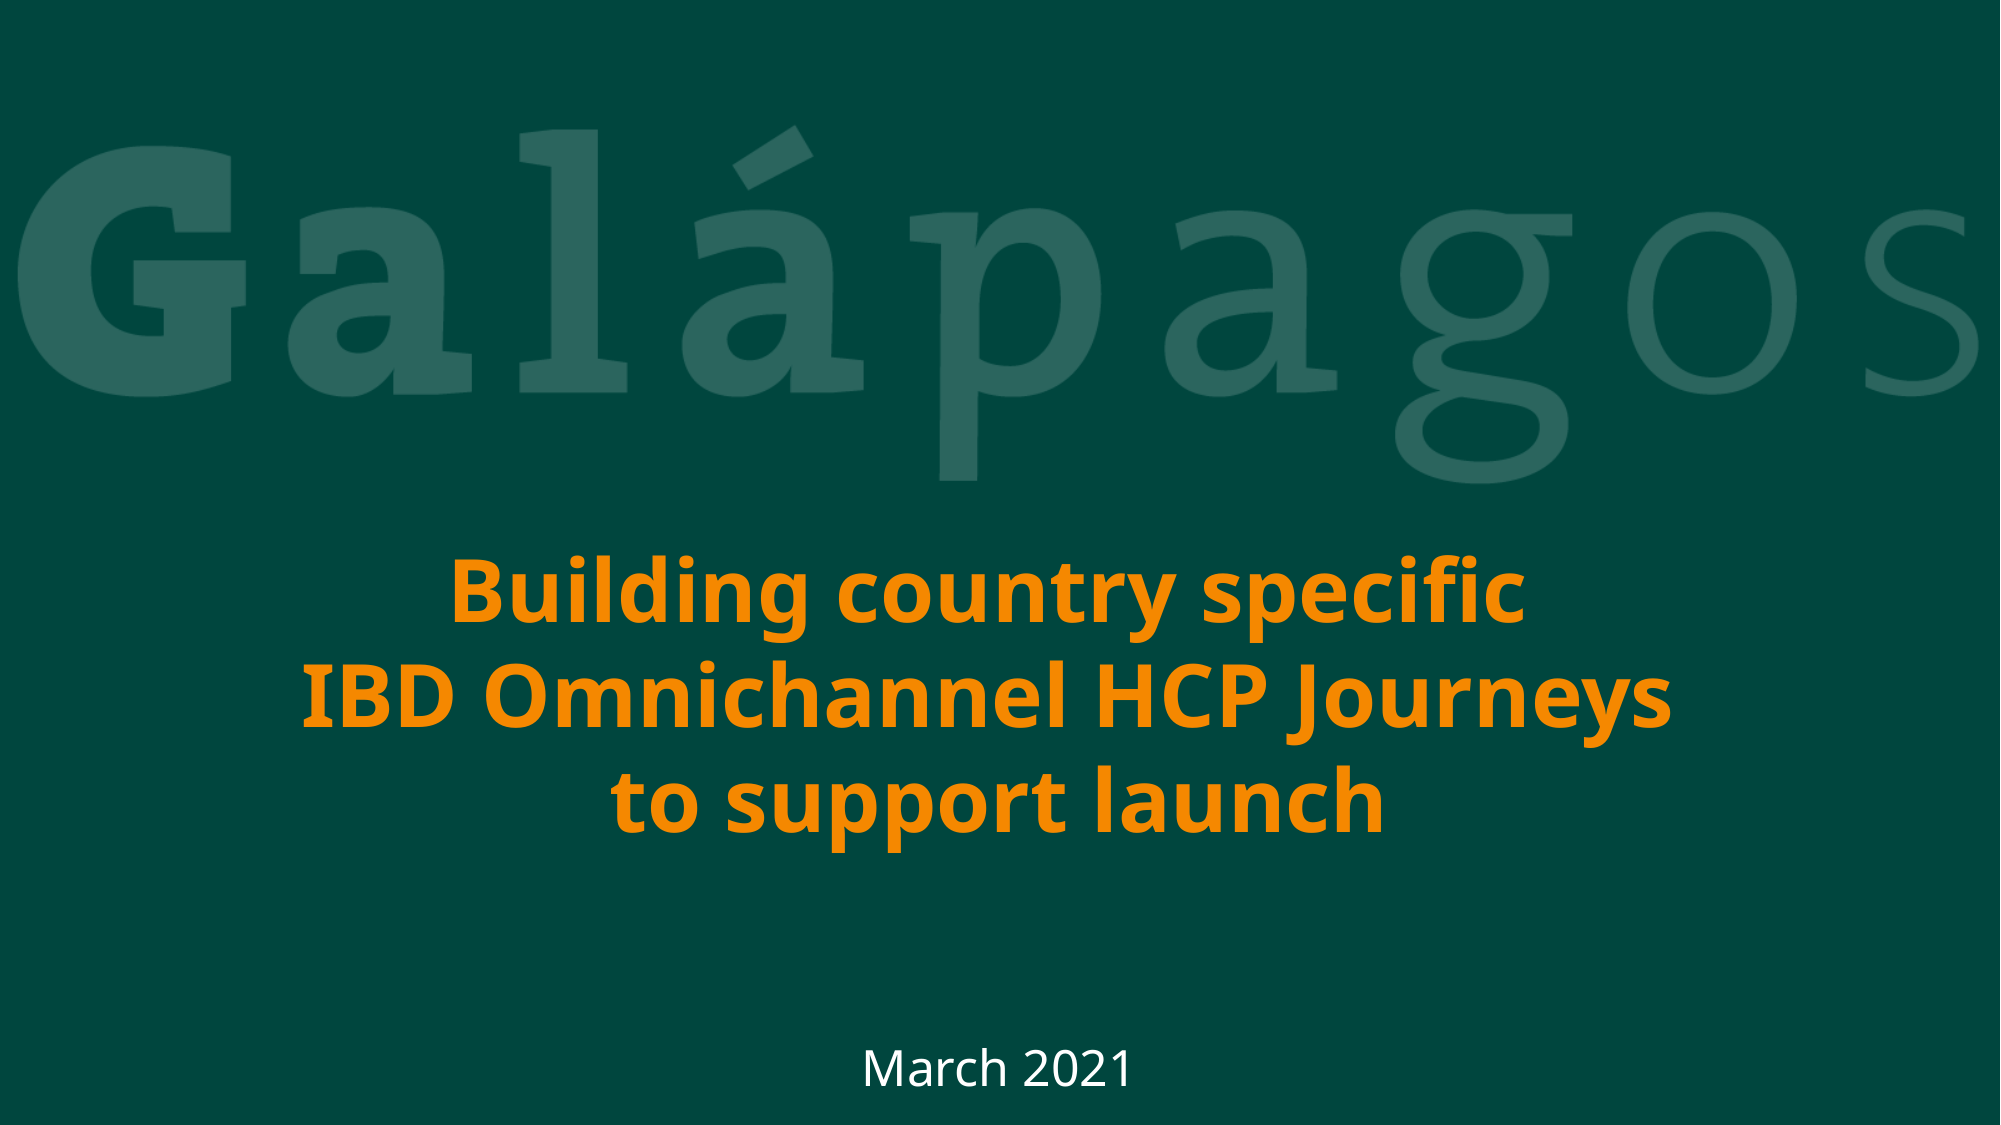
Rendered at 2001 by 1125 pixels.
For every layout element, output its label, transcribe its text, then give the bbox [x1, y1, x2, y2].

list March 2021 [363, 1022, 1635, 1112]
title Building country specific IBD Omnichannel HCP Journeys to support launch [114, 629, 1885, 757]
